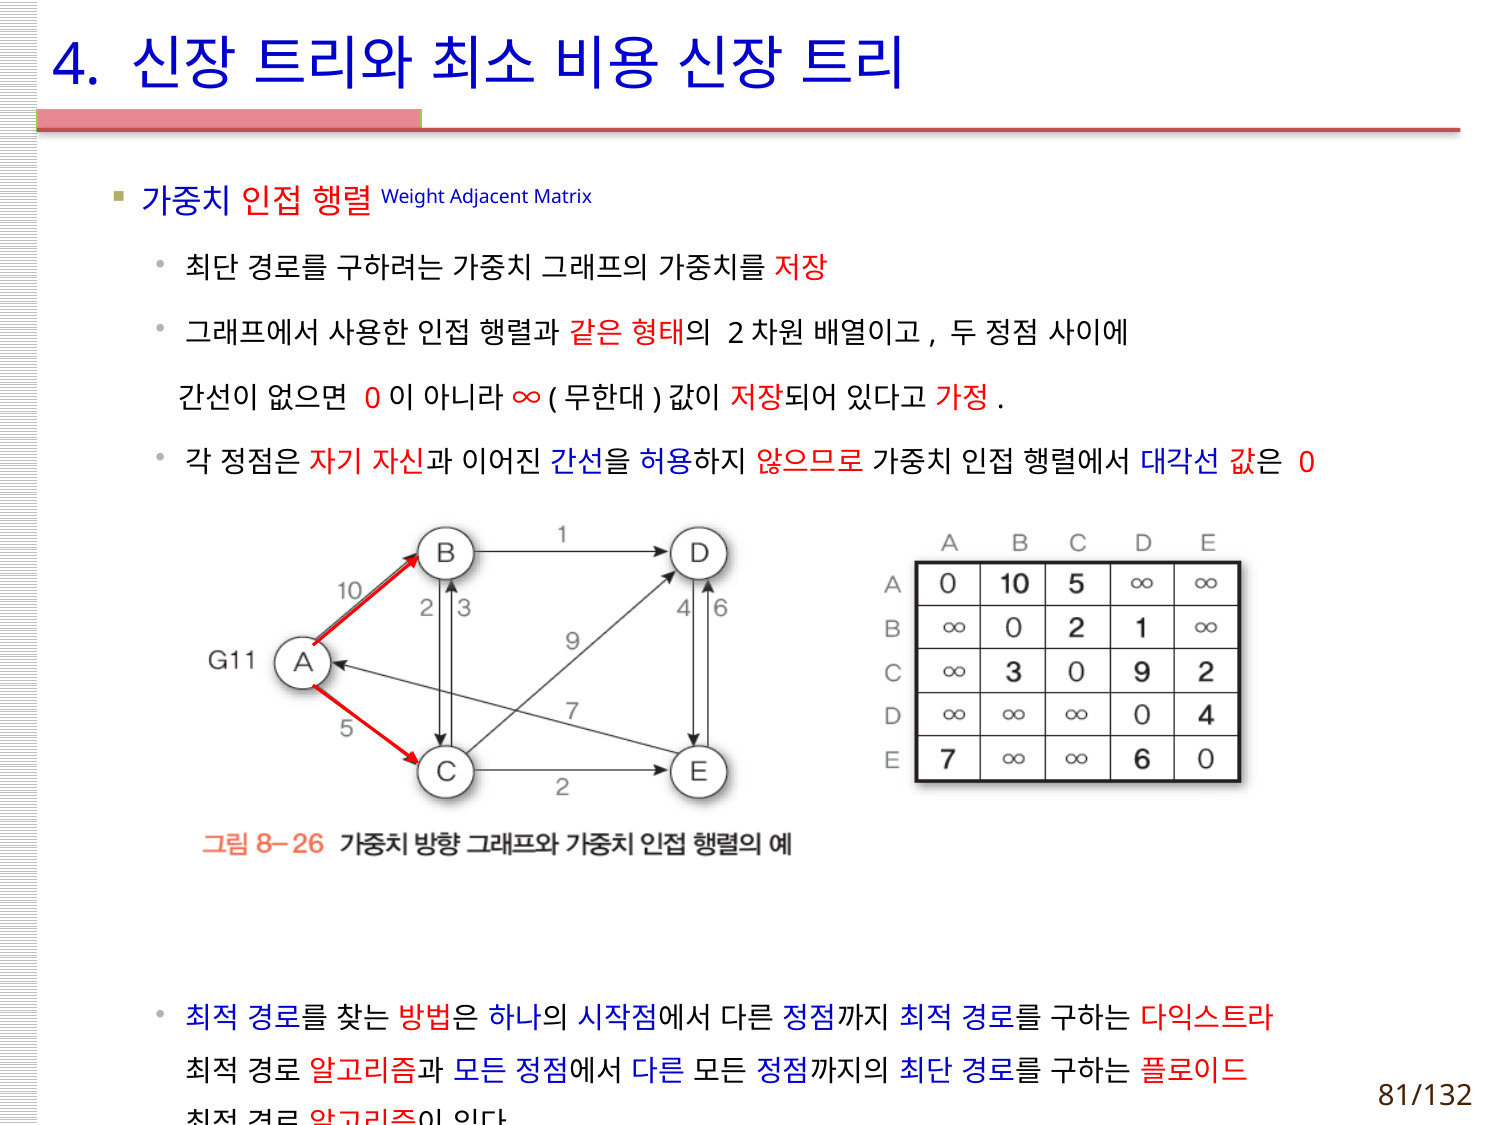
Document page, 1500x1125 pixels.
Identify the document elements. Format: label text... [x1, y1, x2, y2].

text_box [312, 555, 420, 646]
title 4. 신장 트리와 최소 비용 신장 트리 [37, 13, 1424, 109]
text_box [312, 684, 420, 764]
picture [192, 508, 1268, 864]
list 가중치 인접 행렬Weight Adjacent Matrix 최단 경로를 구하려는 가중치 그래프의 가중치를 저장 그래프에서 사용한 인접 행렬과 같은 형태의 2차원 배열이고, 두 정점 사이에 간선이 없으면 0이 아니라 ∞(무한대)값이 저장되어 있다고 가정. 각 정점은 자기 자신과 이어진 간선을 허용하지 않으므로 가중치 인접 행렬에서 대각선 값은 0 최적 경로를 찾는 방법은 하나의 시작점에서 다른 정점까지 최적 경로를 구하는 다익스트라 최적 경로 알고리즘과 모든 정점에서 다른 모든 정점까지의 최단 경로를 구하는 플로이드 최적 경로 알고리즘이 있다. [37, 152, 1463, 1091]
